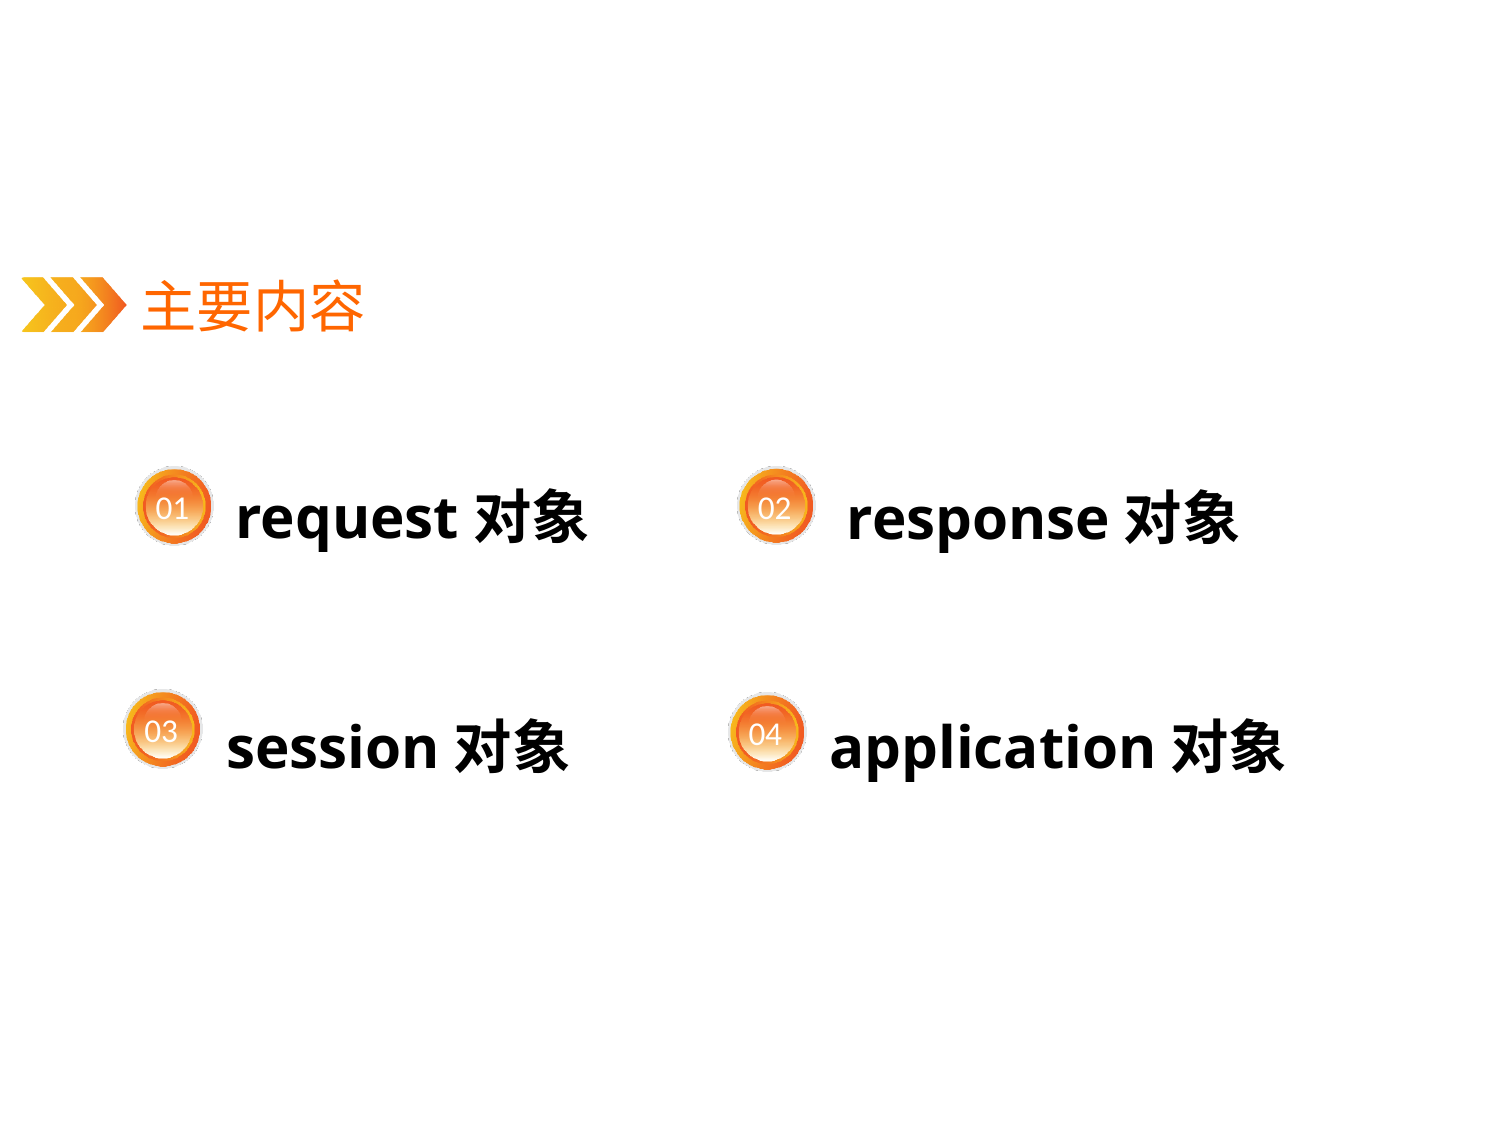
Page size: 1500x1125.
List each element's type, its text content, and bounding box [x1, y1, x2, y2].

text_box session对象 [170, 667, 734, 788]
picture [721, 686, 812, 777]
picture [129, 460, 219, 551]
picture [731, 460, 821, 550]
picture [0, 271, 140, 338]
text_box application对象 [773, 667, 1429, 788]
text_box request对象 [220, 438, 749, 558]
picture [117, 683, 208, 774]
text_box response对象 [832, 438, 1380, 559]
text_box 主要内容 [110, 246, 396, 363]
